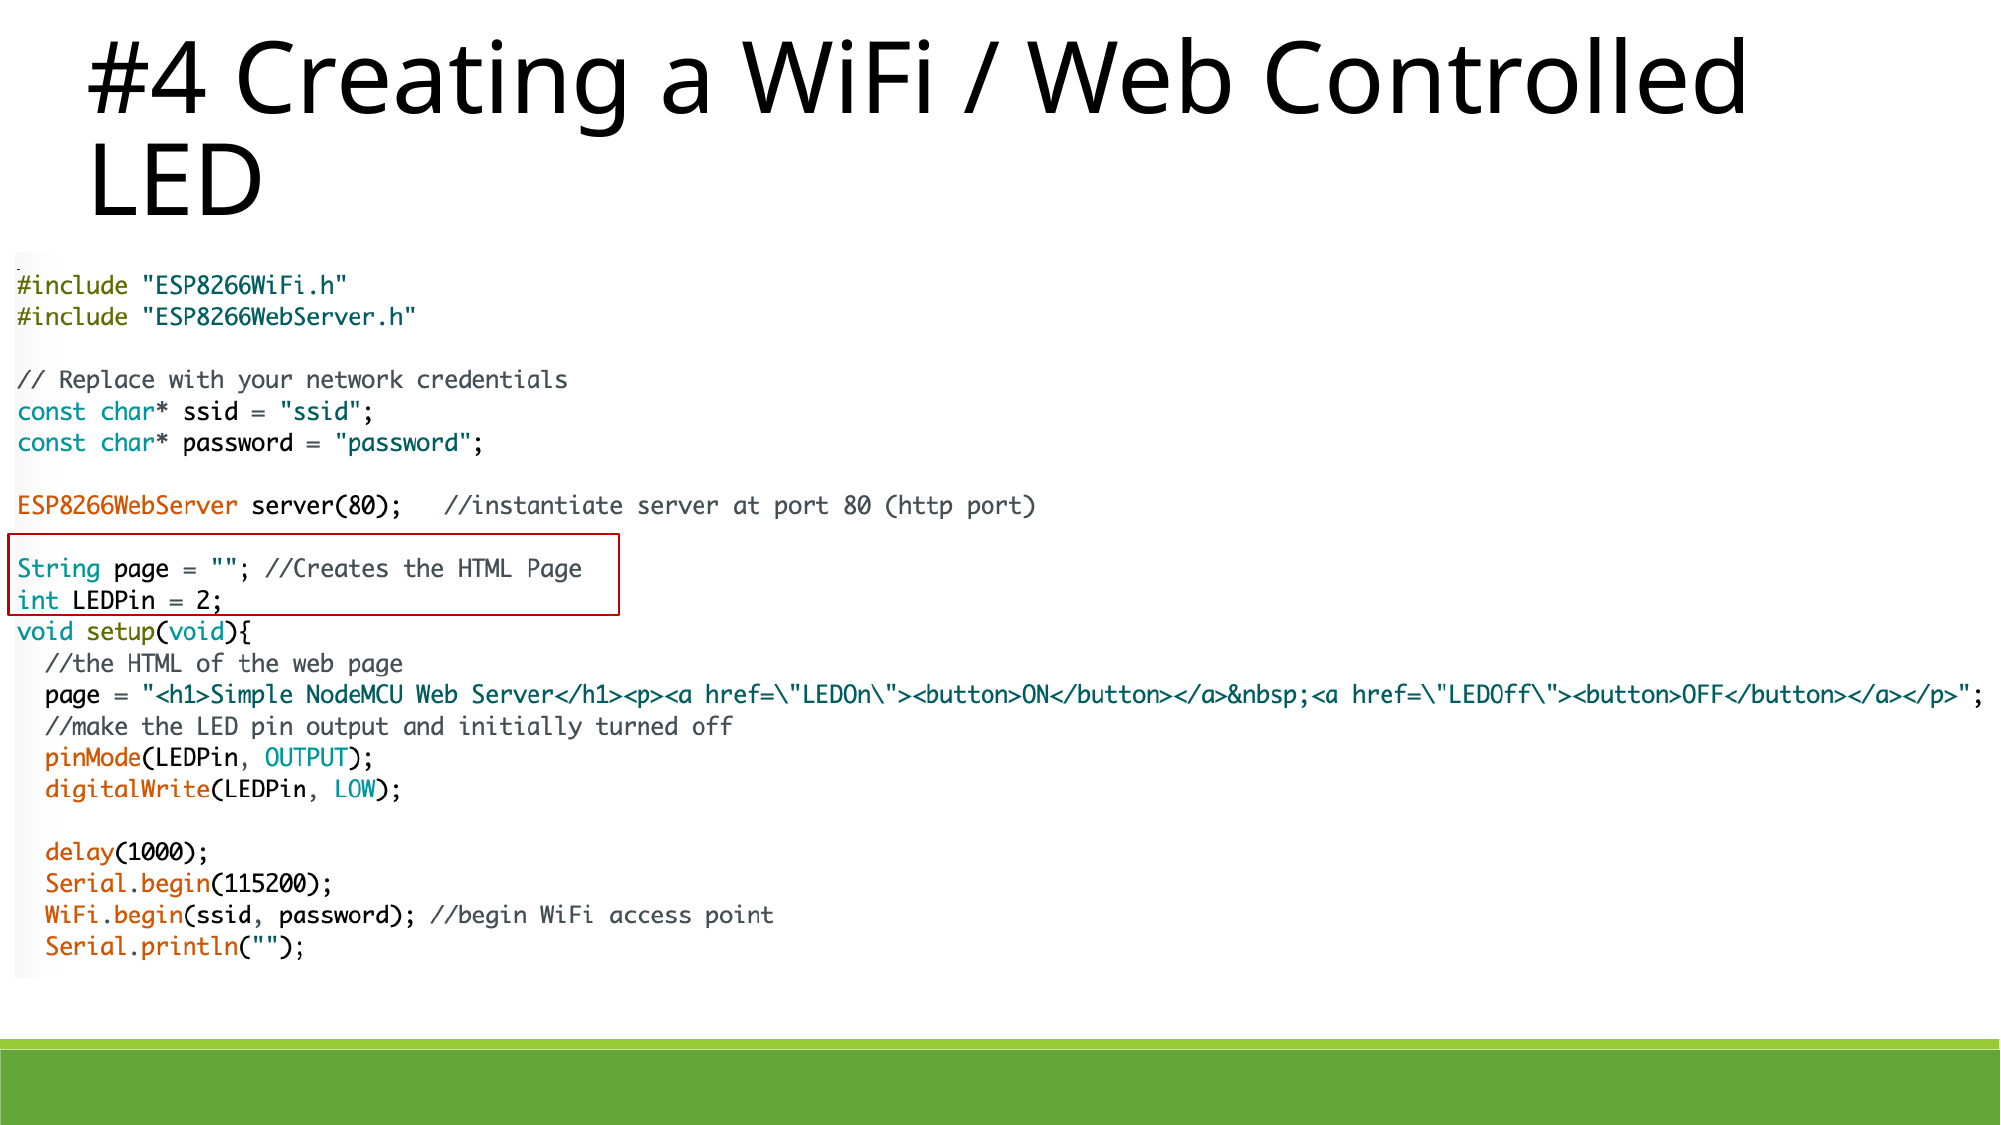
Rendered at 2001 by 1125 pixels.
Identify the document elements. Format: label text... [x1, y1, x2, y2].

text_box #4 Creating a WiFi / Web Controlled LED [71, 5, 1841, 244]
text_box [7, 533, 12, 616]
picture [14, 251, 2000, 978]
